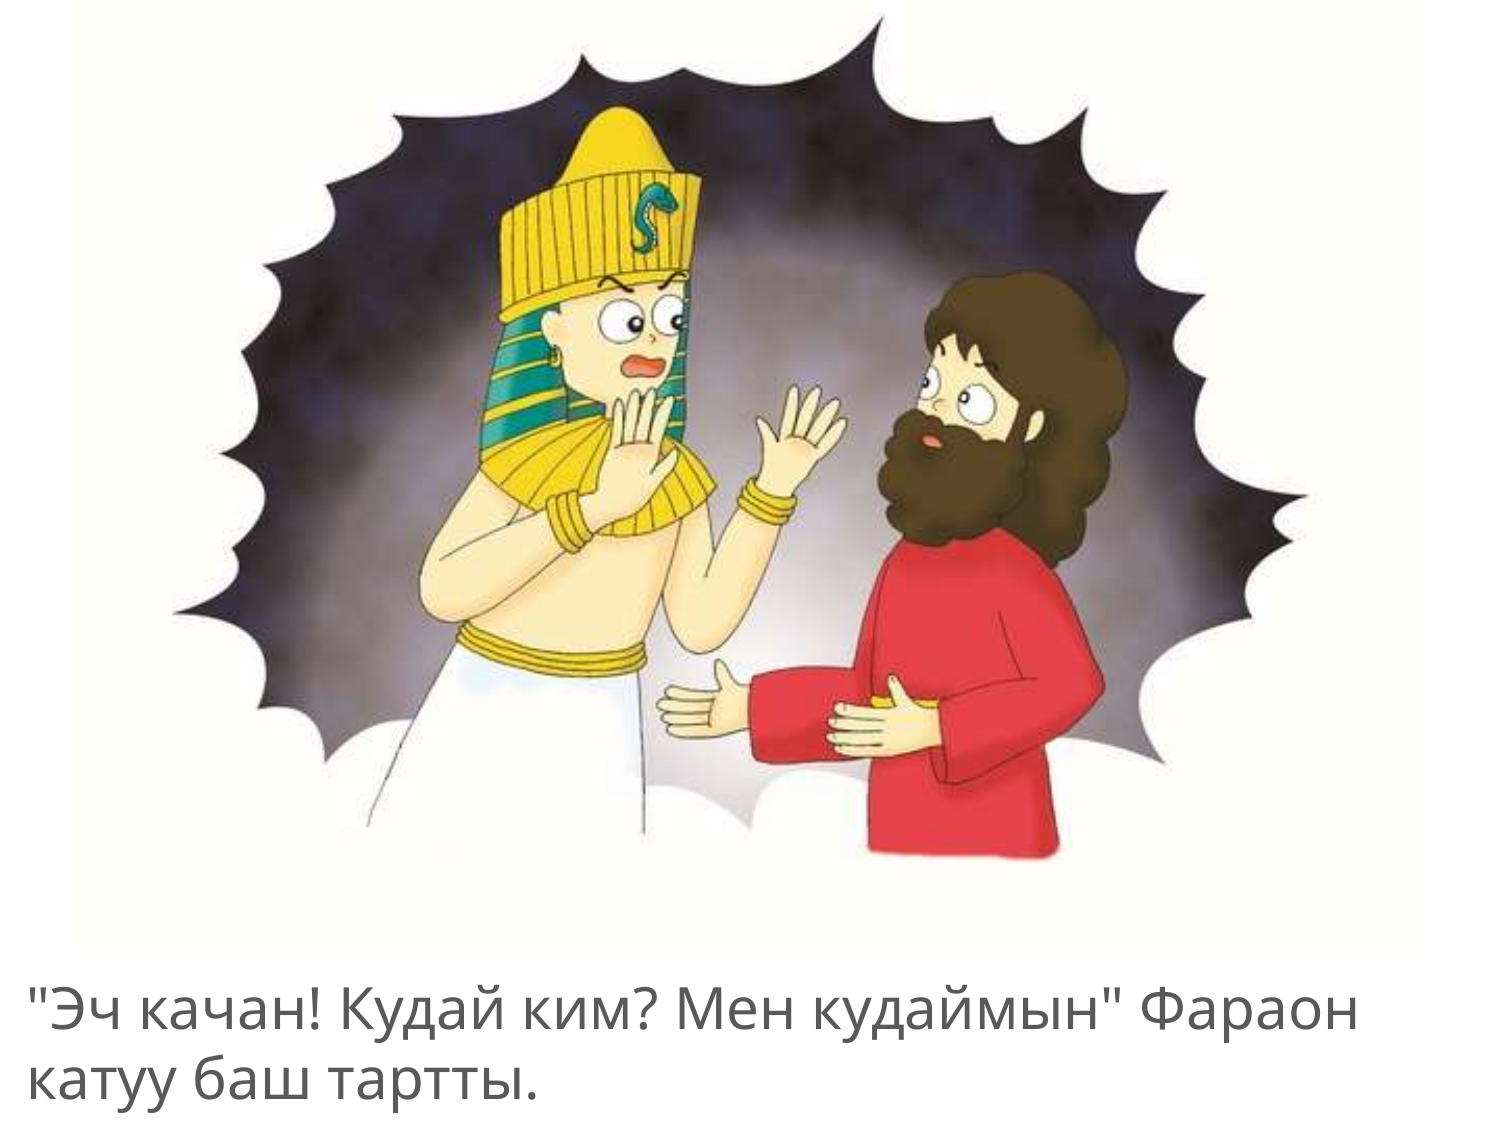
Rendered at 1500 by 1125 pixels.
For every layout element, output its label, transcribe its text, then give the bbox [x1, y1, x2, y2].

text_box "Эч качан! Кудай ким? Мен кудаймын" Фараон катуу баш тартты. [11, 964, 1483, 1119]
picture [72, 0, 1427, 953]
